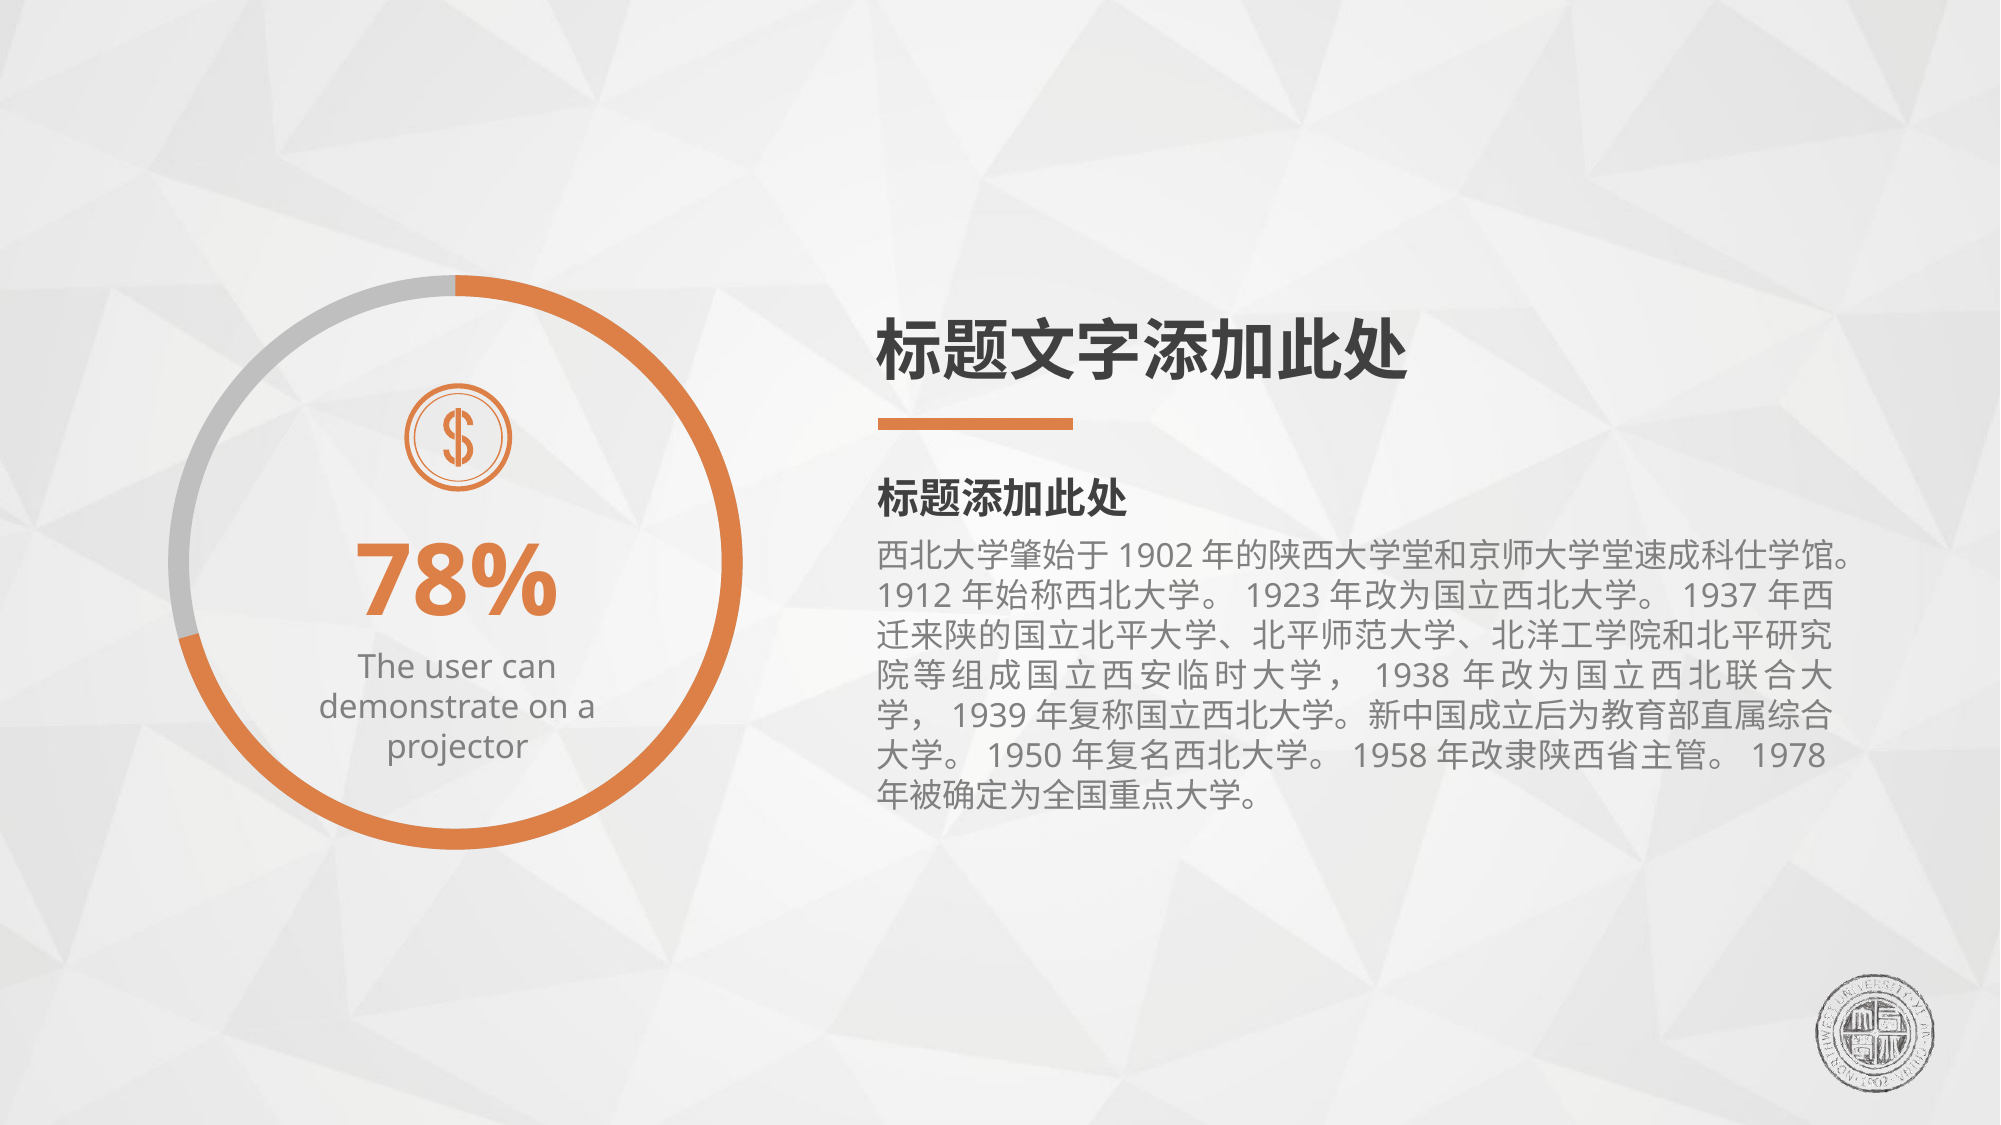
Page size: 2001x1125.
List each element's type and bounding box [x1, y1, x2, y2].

picture [0, 0, 2000, 1125]
text_box [858, 300, 1850, 825]
text_box [178, 285, 733, 840]
